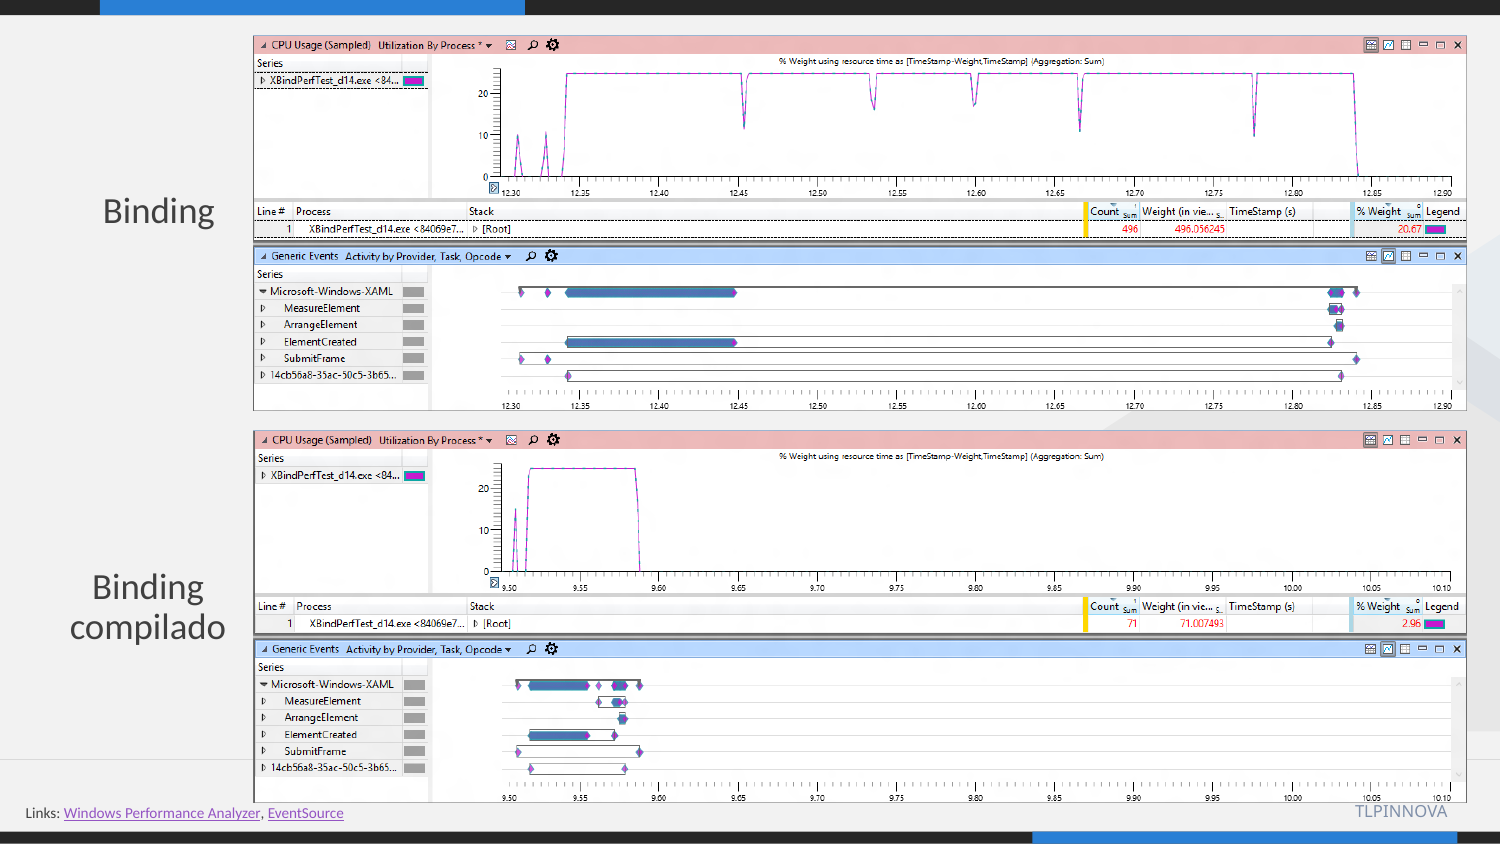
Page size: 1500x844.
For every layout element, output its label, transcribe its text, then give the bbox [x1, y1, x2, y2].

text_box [42, 430, 1468, 804]
picture [253, 35, 1468, 411]
text_box Links: Windows Performance Analyzer, EventSource [3, 796, 367, 831]
text_box Binding [64, 173, 248, 249]
